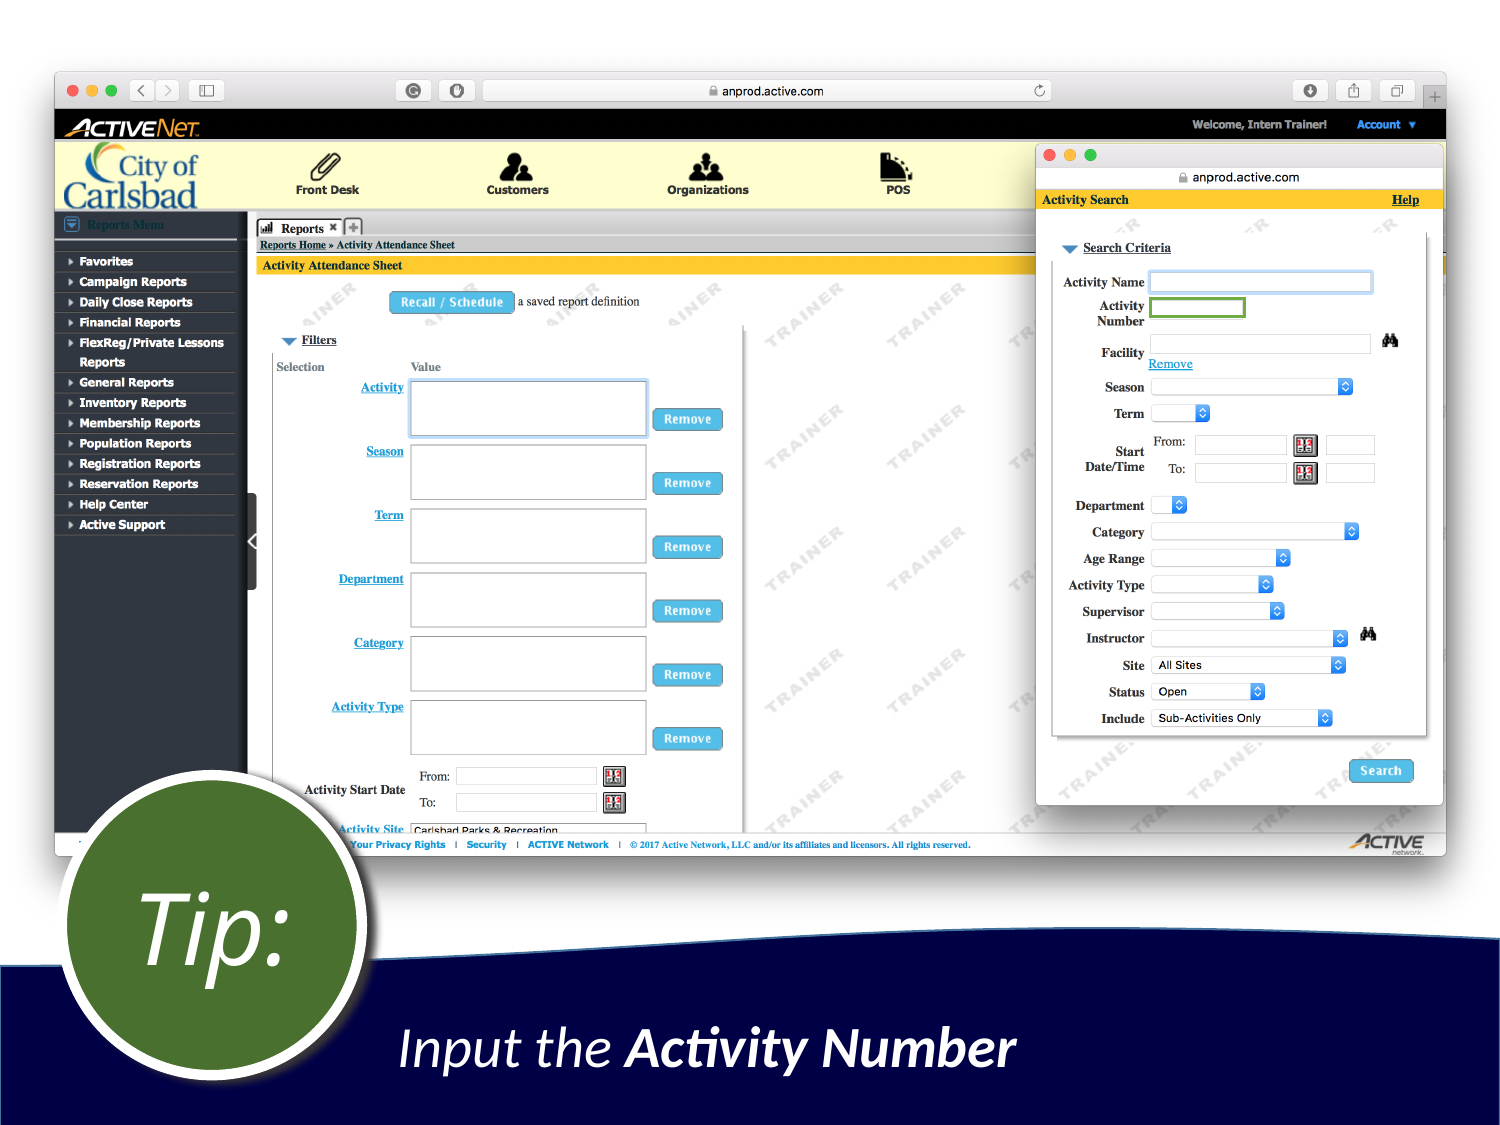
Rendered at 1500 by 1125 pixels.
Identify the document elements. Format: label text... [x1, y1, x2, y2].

text_box Tip: [61, 933, 363, 1077]
picture [0, 41, 1500, 933]
text_box Input the Activity Number [382, 1002, 1479, 1087]
text_box [0, 933, 1500, 1125]
